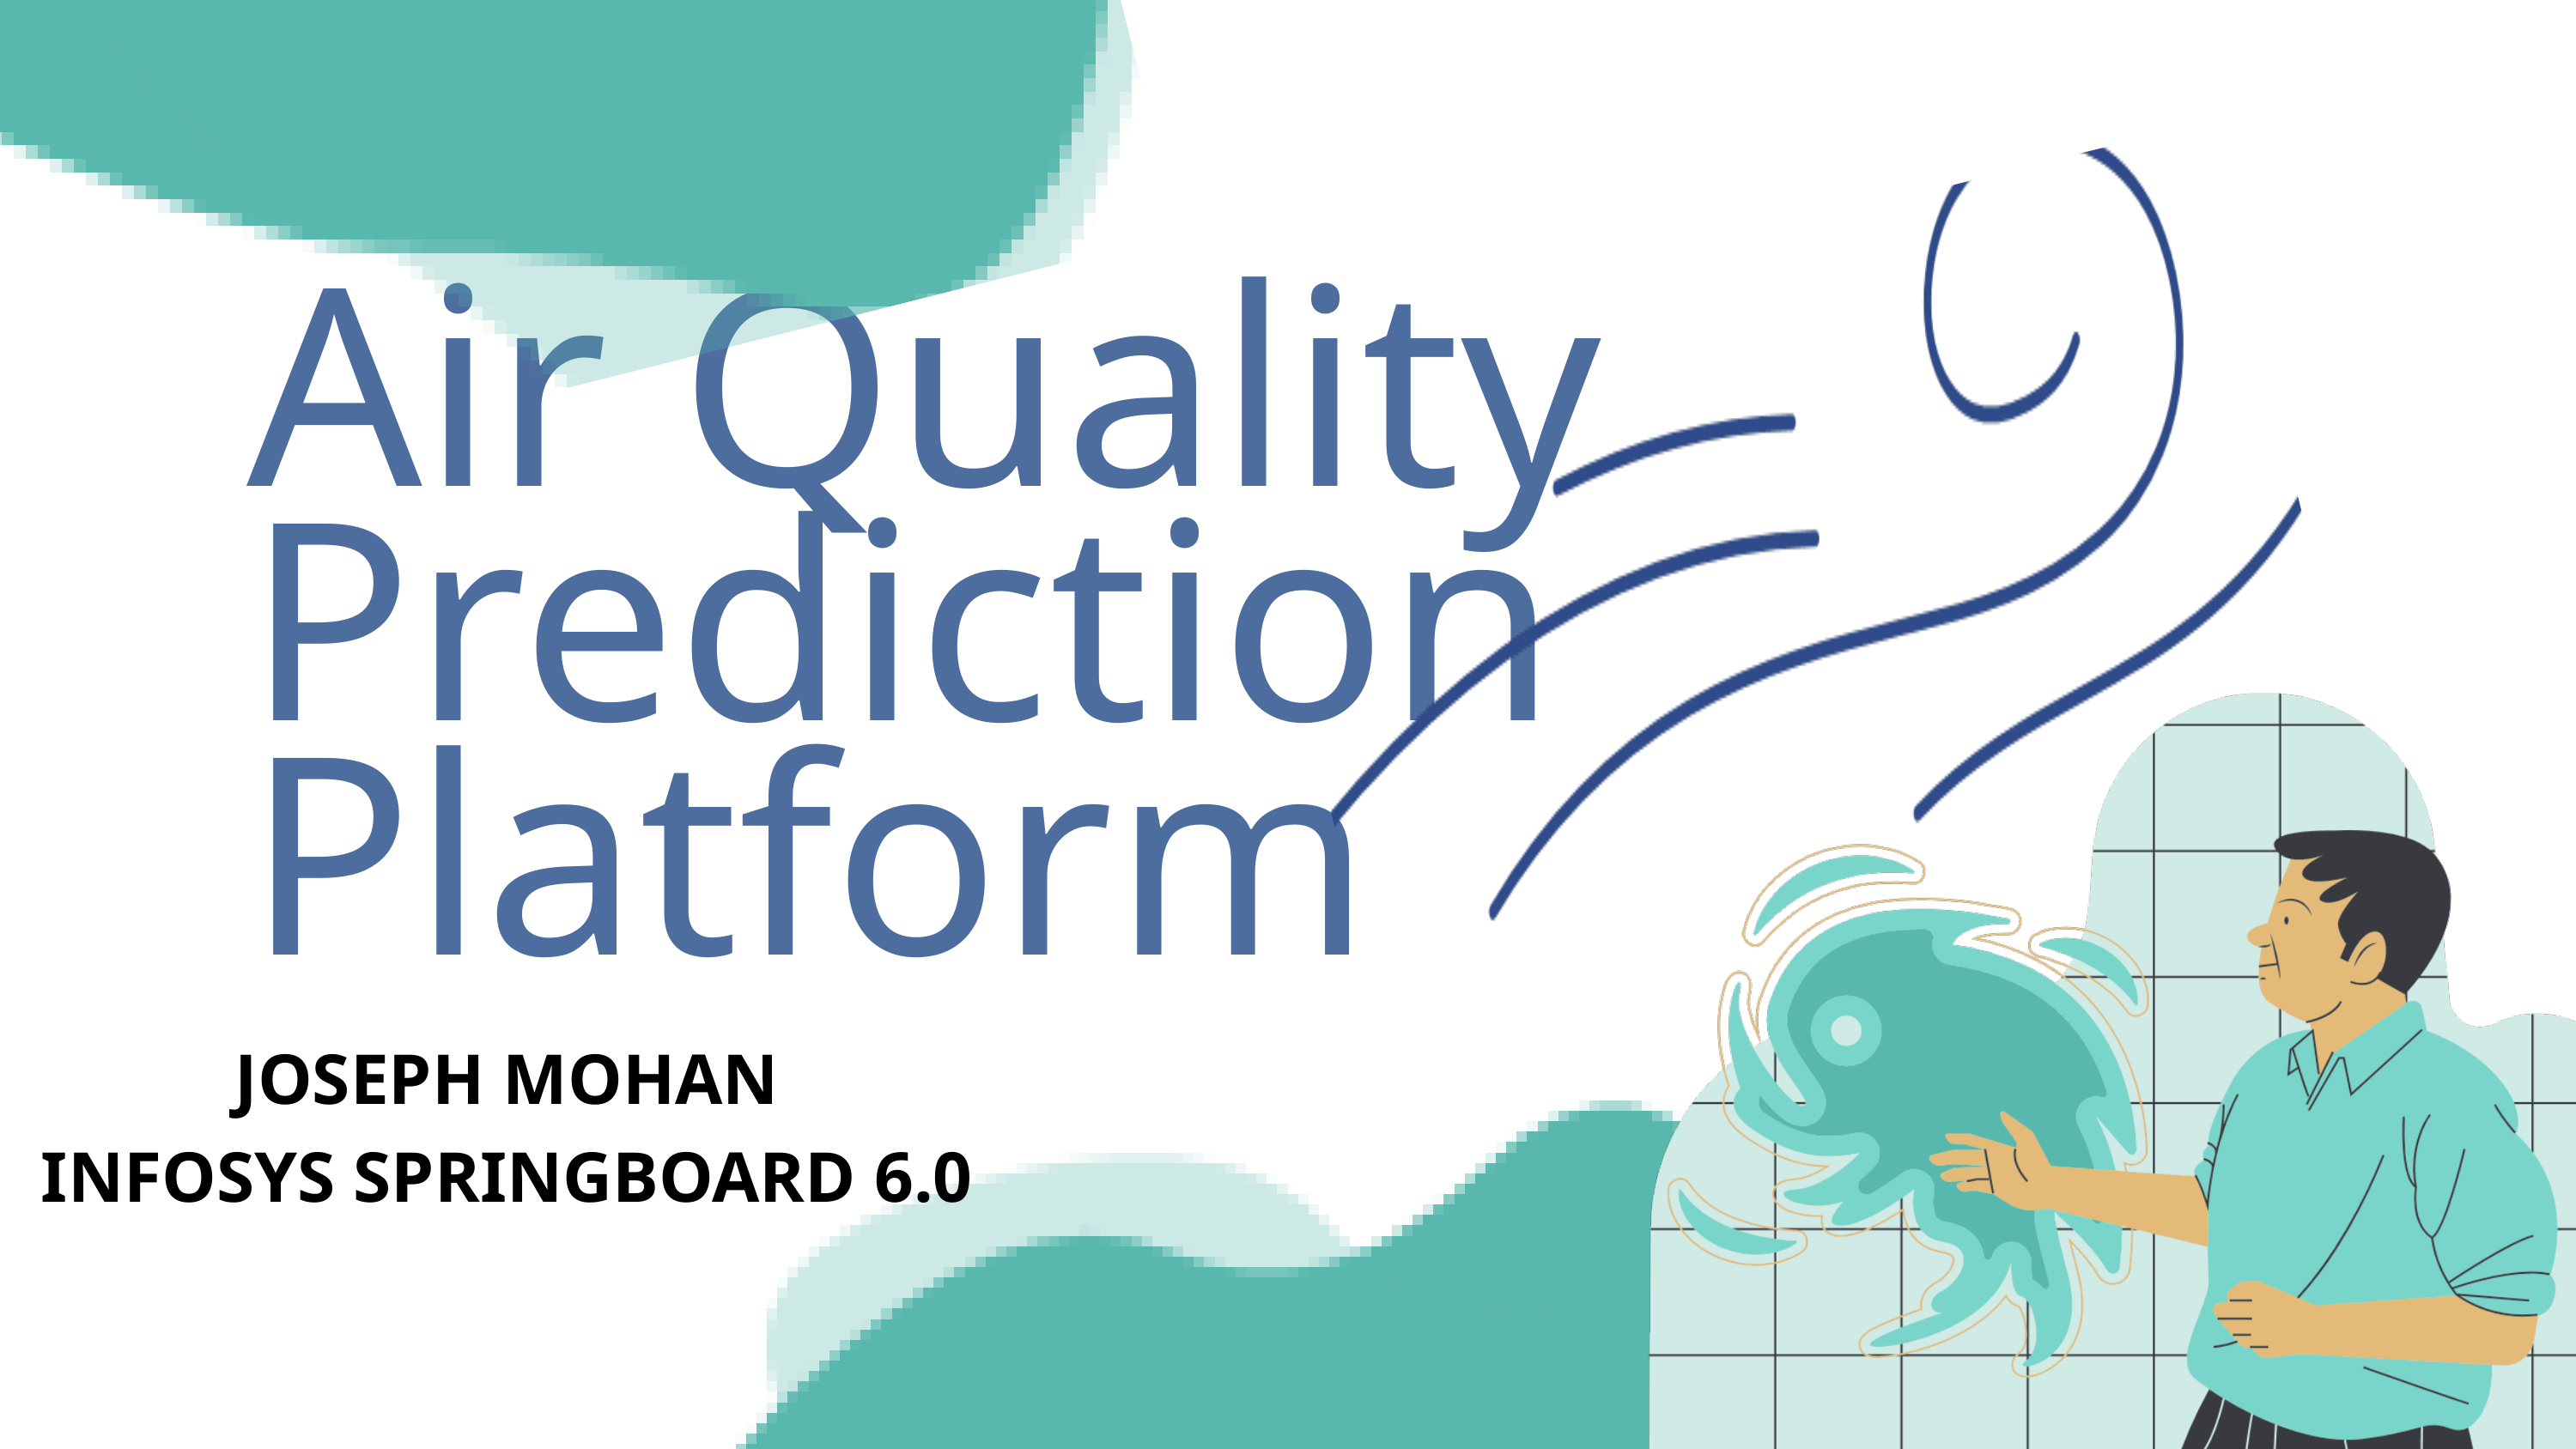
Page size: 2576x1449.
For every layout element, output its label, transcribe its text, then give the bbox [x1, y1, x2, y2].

text_box [0, 0, 1180, 531]
text_box Air Quality Prediction Platform [246, 306, 1759, 1010]
text_box [642, 1070, 1647, 1449]
text_box [1647, 693, 2576, 1449]
text_box [1219, 122, 2357, 978]
text_box JOSEPH MOHAN INFOSYS SPRINGBOARD 6.0 [0, 1021, 1220, 1216]
